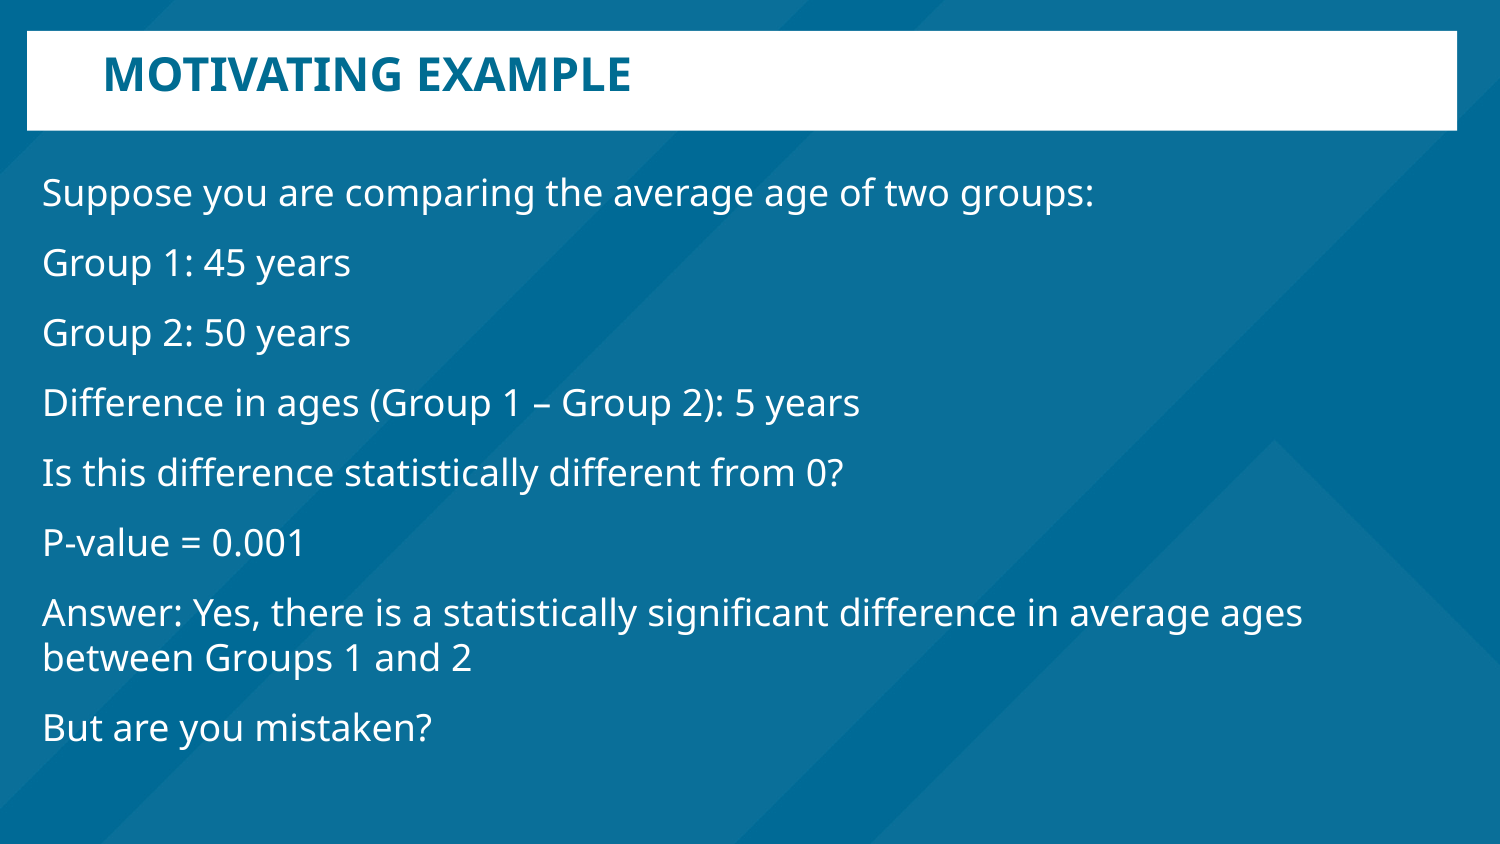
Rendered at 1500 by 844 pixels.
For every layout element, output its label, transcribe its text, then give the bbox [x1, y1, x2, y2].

title Motivating example [27, 30, 1458, 131]
text_box Suppose you are comparing the average age of two groups: Group 1: 45 years Group 2: 50 years Difference in ages (Group 1 – Group 2): 5 years Is this difference statistically different from 0? P-value = 0.001 Answer: Yes, there is a statistically significant difference in average ages between Groups 1 and 2 But are you mistaken? [27, 161, 1449, 757]
